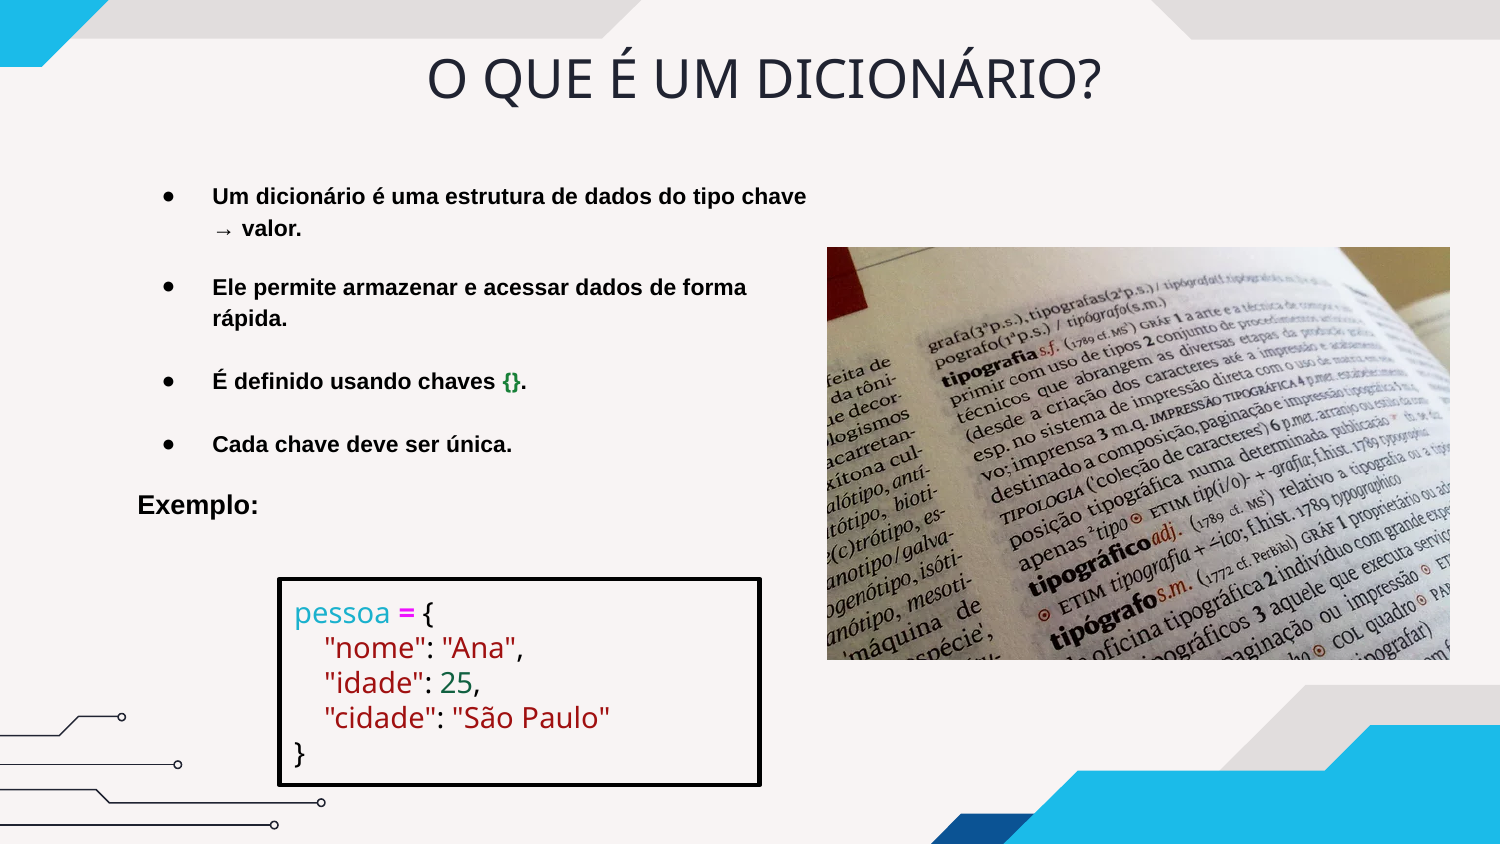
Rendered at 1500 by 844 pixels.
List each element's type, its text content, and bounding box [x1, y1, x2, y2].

picture [827, 247, 1451, 660]
subtitle Um dicionário é uma estrutura de dados do tipo chave → valor. Ele permite armazenar e acessar dados de forma rápida. É definido usando chaves {}. Cada chave deve ser única. Exemplo: [122, 162, 828, 508]
text_box pessoa = { "nome": "Ana", "idade": 25, "cidade": "São Paulo" } [279, 579, 760, 785]
text_box O QUE É UM DICIONÁRIO? [29, 28, 1500, 124]
